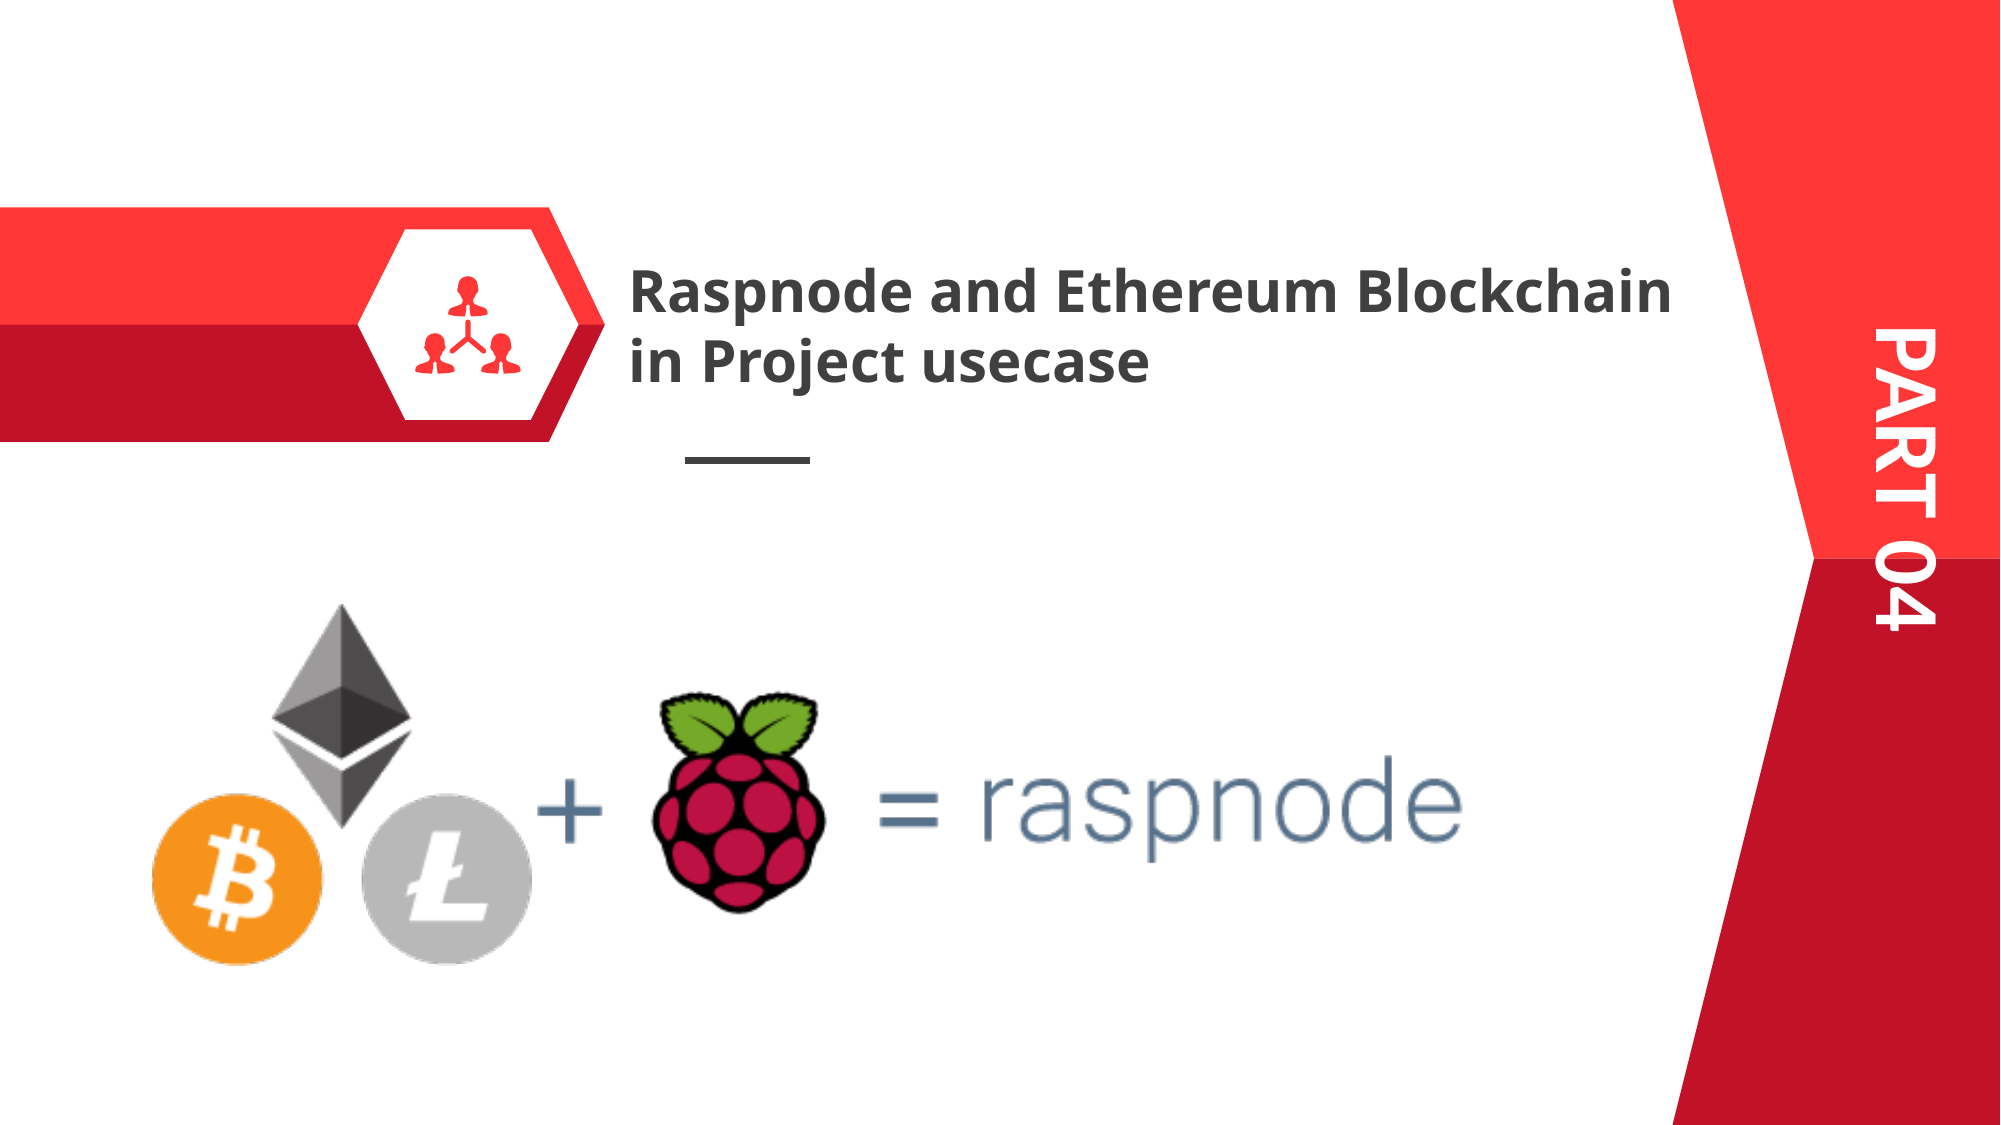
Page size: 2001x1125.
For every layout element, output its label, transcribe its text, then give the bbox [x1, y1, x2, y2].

picture [151, 604, 1469, 967]
text_box [1671, 0, 2000, 560]
text_box [1671, 559, 2000, 1125]
text_box Raspnode and Ethereum Blockchain in Project usecase [614, 246, 1705, 401]
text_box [0, 207, 605, 442]
text_box PART 04 [1833, 309, 1976, 739]
